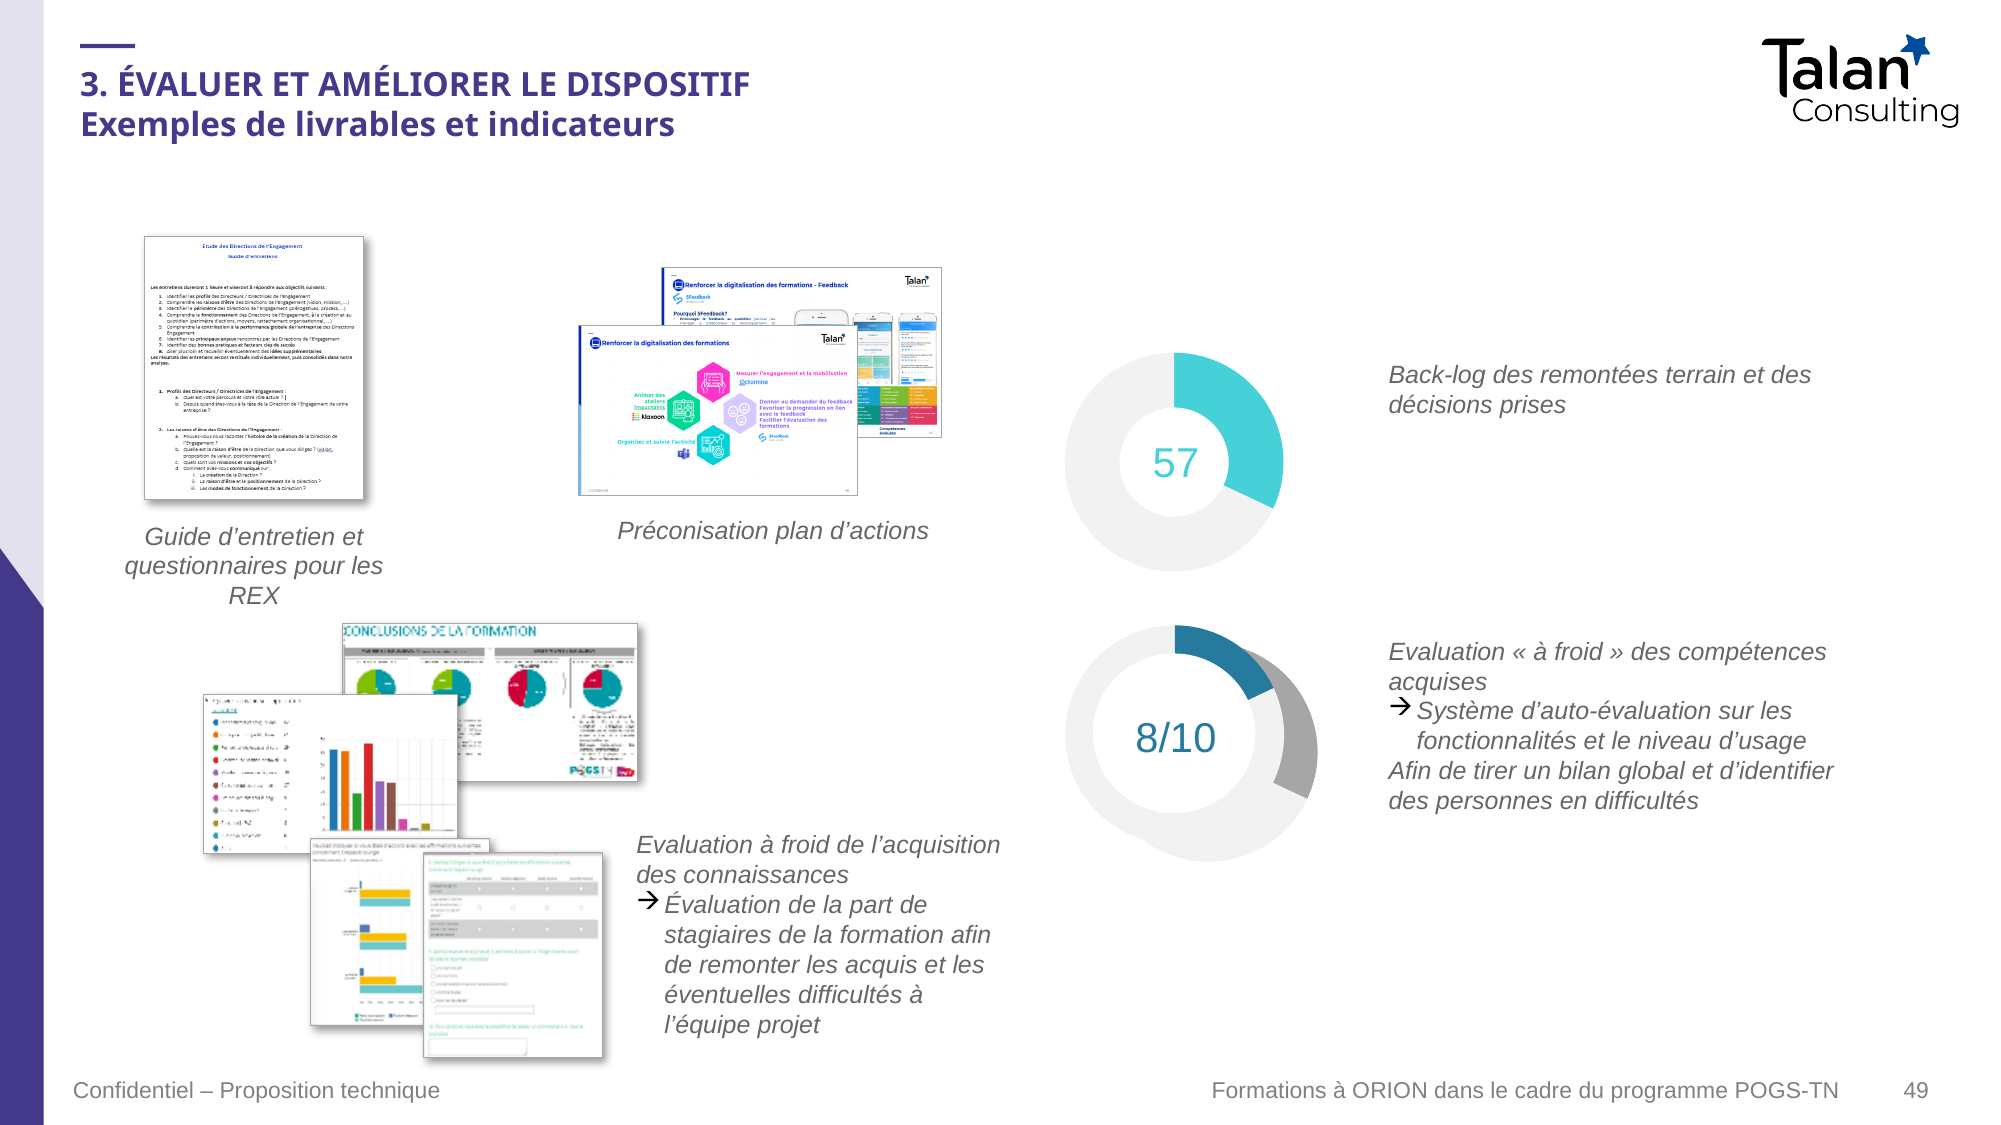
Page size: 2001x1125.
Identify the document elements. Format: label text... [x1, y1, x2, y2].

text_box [286, 838, 629, 1111]
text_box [80, 236, 428, 589]
chart [1050, 184, 1332, 982]
picture [1746, 17, 1974, 145]
text_box Evaluation « à froid » des compétences acquises Système d’auto-évaluation sur les fonctionnalités et le niveau d’usage Afin de tirer un bilan global et d’identifier des personnes en difficultés [1373, 627, 1876, 882]
text_box Evaluation à froid de l’acquisition des connaissances Évaluation de la part de stagiaires de la formation afin de remonter les acquis et les éventuelles difficultés à l’équipe projet [633, 821, 1028, 949]
title 3. ÉVALUER ET AMÉLIORER LE DISPOSITIF Exemples de livrables et indicateurs [65, 47, 1691, 115]
text_box Back-log des remontées terrain et des décisions prises [1373, 350, 1876, 605]
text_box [519, 267, 1028, 554]
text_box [202, 623, 638, 854]
